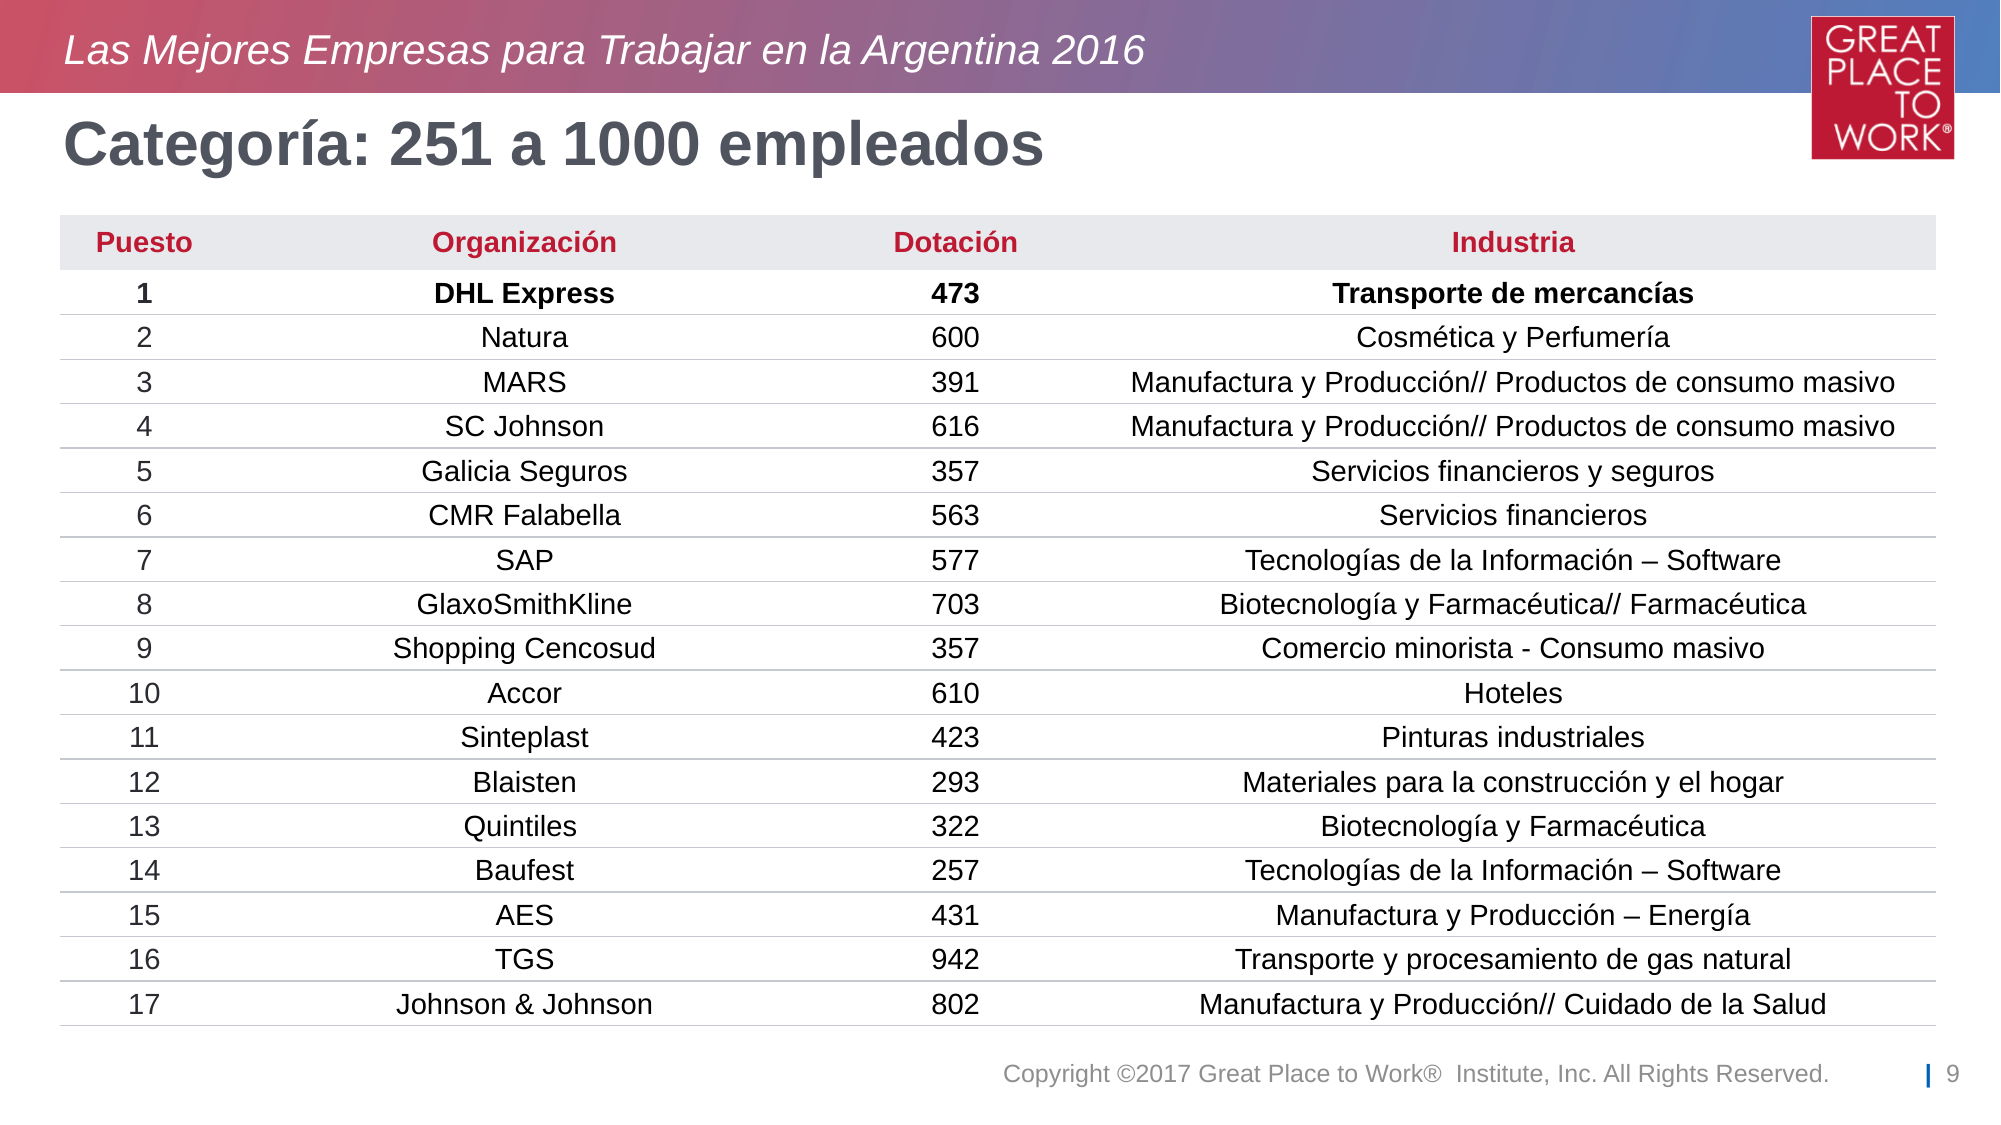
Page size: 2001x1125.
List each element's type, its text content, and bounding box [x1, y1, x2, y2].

table_cell Servicios financieros [1091, 493, 1936, 536]
table_cell 423 [821, 715, 1091, 758]
table_cell Johnson & Johnson [229, 982, 821, 1025]
table_cell Shopping Cencosud [229, 626, 821, 669]
table_cell 563 [821, 493, 1091, 536]
table_cell Manufactura y Producción// Productos de consumo masivo [1091, 404, 1936, 447]
table_header Puesto [60, 215, 229, 270]
table_cell Galicia Seguros [229, 449, 821, 492]
title Categoría: 251 a 1000 empleados [48, 92, 1976, 200]
table_cell 616 [821, 404, 1091, 447]
table_cell CMR Falabella [229, 493, 821, 536]
table_cell 391 [821, 360, 1091, 403]
table_cell DHL Express [229, 270, 821, 314]
table_cell 802 [821, 982, 1091, 1025]
table_cell 14 [60, 848, 229, 891]
table_cell 1 [60, 270, 229, 314]
table_cell Quintiles [229, 804, 821, 847]
table_cell Manufactura y Producción – Energía [1091, 893, 1936, 936]
table_cell 257 [821, 848, 1091, 891]
table_cell 6 [60, 493, 229, 536]
table_cell 357 [821, 626, 1091, 669]
table_cell 8 [60, 582, 229, 625]
table_cell Cosmética y Perfumería [1091, 315, 1936, 359]
table_cell Baufest [229, 848, 821, 891]
table_cell 322 [821, 804, 1091, 847]
table_cell 16 [60, 937, 229, 980]
table_header Organización [229, 215, 821, 270]
table_cell 3 [60, 360, 229, 403]
table_cell 13 [60, 804, 229, 847]
table_cell 293 [821, 760, 1091, 803]
table_cell Materiales para la construcción y el hogar [1091, 760, 1936, 803]
table_cell Comercio minorista - Consumo masivo [1091, 626, 1936, 669]
table_cell 357 [821, 449, 1091, 492]
table_cell 5 [60, 449, 229, 492]
table_cell Transporte de mercancías [1091, 270, 1936, 314]
table_cell Transporte y procesamiento de gas natural [1091, 937, 1936, 980]
table_cell Natura [229, 315, 821, 359]
table_cell 11 [60, 715, 229, 758]
subtitle Las Mejores Empresas para Trabajar en la Argentina 2016 [48, 21, 1894, 90]
table_header Industria [1091, 215, 1936, 270]
table_cell 15 [60, 893, 229, 936]
table_cell 703 [821, 582, 1091, 625]
table_cell TGS [229, 937, 821, 980]
table_cell 610 [821, 671, 1091, 714]
picture [0, 0, 2000, 93]
table_cell 9 [60, 626, 229, 669]
table_cell Tecnologías de la Información – Software [1091, 848, 1936, 891]
table_cell Pinturas industriales [1091, 715, 1936, 758]
table_cell Sinteplast [229, 715, 821, 758]
table_cell Blaisten [229, 760, 821, 803]
table_cell AES [229, 893, 821, 936]
table_header Dotación [821, 215, 1091, 270]
table_cell 473 [821, 270, 1091, 314]
table_cell Accor [229, 671, 821, 714]
table_cell 431 [821, 893, 1091, 936]
table_cell SAP [229, 538, 821, 581]
table_cell 12 [60, 760, 229, 803]
slide_number | 9 [1846, 1042, 1976, 1103]
table_cell Tecnologías de la Información – Software [1091, 538, 1936, 581]
table_cell Hoteles [1091, 671, 1936, 714]
table_cell 7 [60, 538, 229, 581]
table_cell 600 [821, 315, 1091, 359]
table_cell MARS [229, 360, 821, 403]
table_cell 2 [60, 315, 229, 359]
table_cell SC Johnson [229, 404, 821, 447]
table_cell GlaxoSmithKline [229, 582, 821, 625]
table_cell 10 [60, 671, 229, 714]
table_cell 577 [821, 538, 1091, 581]
footer Copyright ©2017 Great Place to Work® Institute, Inc. All Rights Reserved. [978, 1042, 1846, 1103]
table_cell 4 [60, 404, 229, 447]
table_cell 942 [821, 937, 1091, 980]
table_cell Biotecnología y Farmacéutica// Farmacéutica [1091, 582, 1936, 625]
table_cell 17 [60, 982, 229, 1025]
table_cell Biotecnología y Farmacéutica [1091, 804, 1936, 847]
table_cell Servicios financieros y seguros [1091, 449, 1936, 492]
table_cell Manufactura y Producción// Cuidado de la Salud [1091, 982, 1936, 1025]
table_cell Manufactura y Producción// Productos de consumo masivo [1091, 360, 1936, 403]
